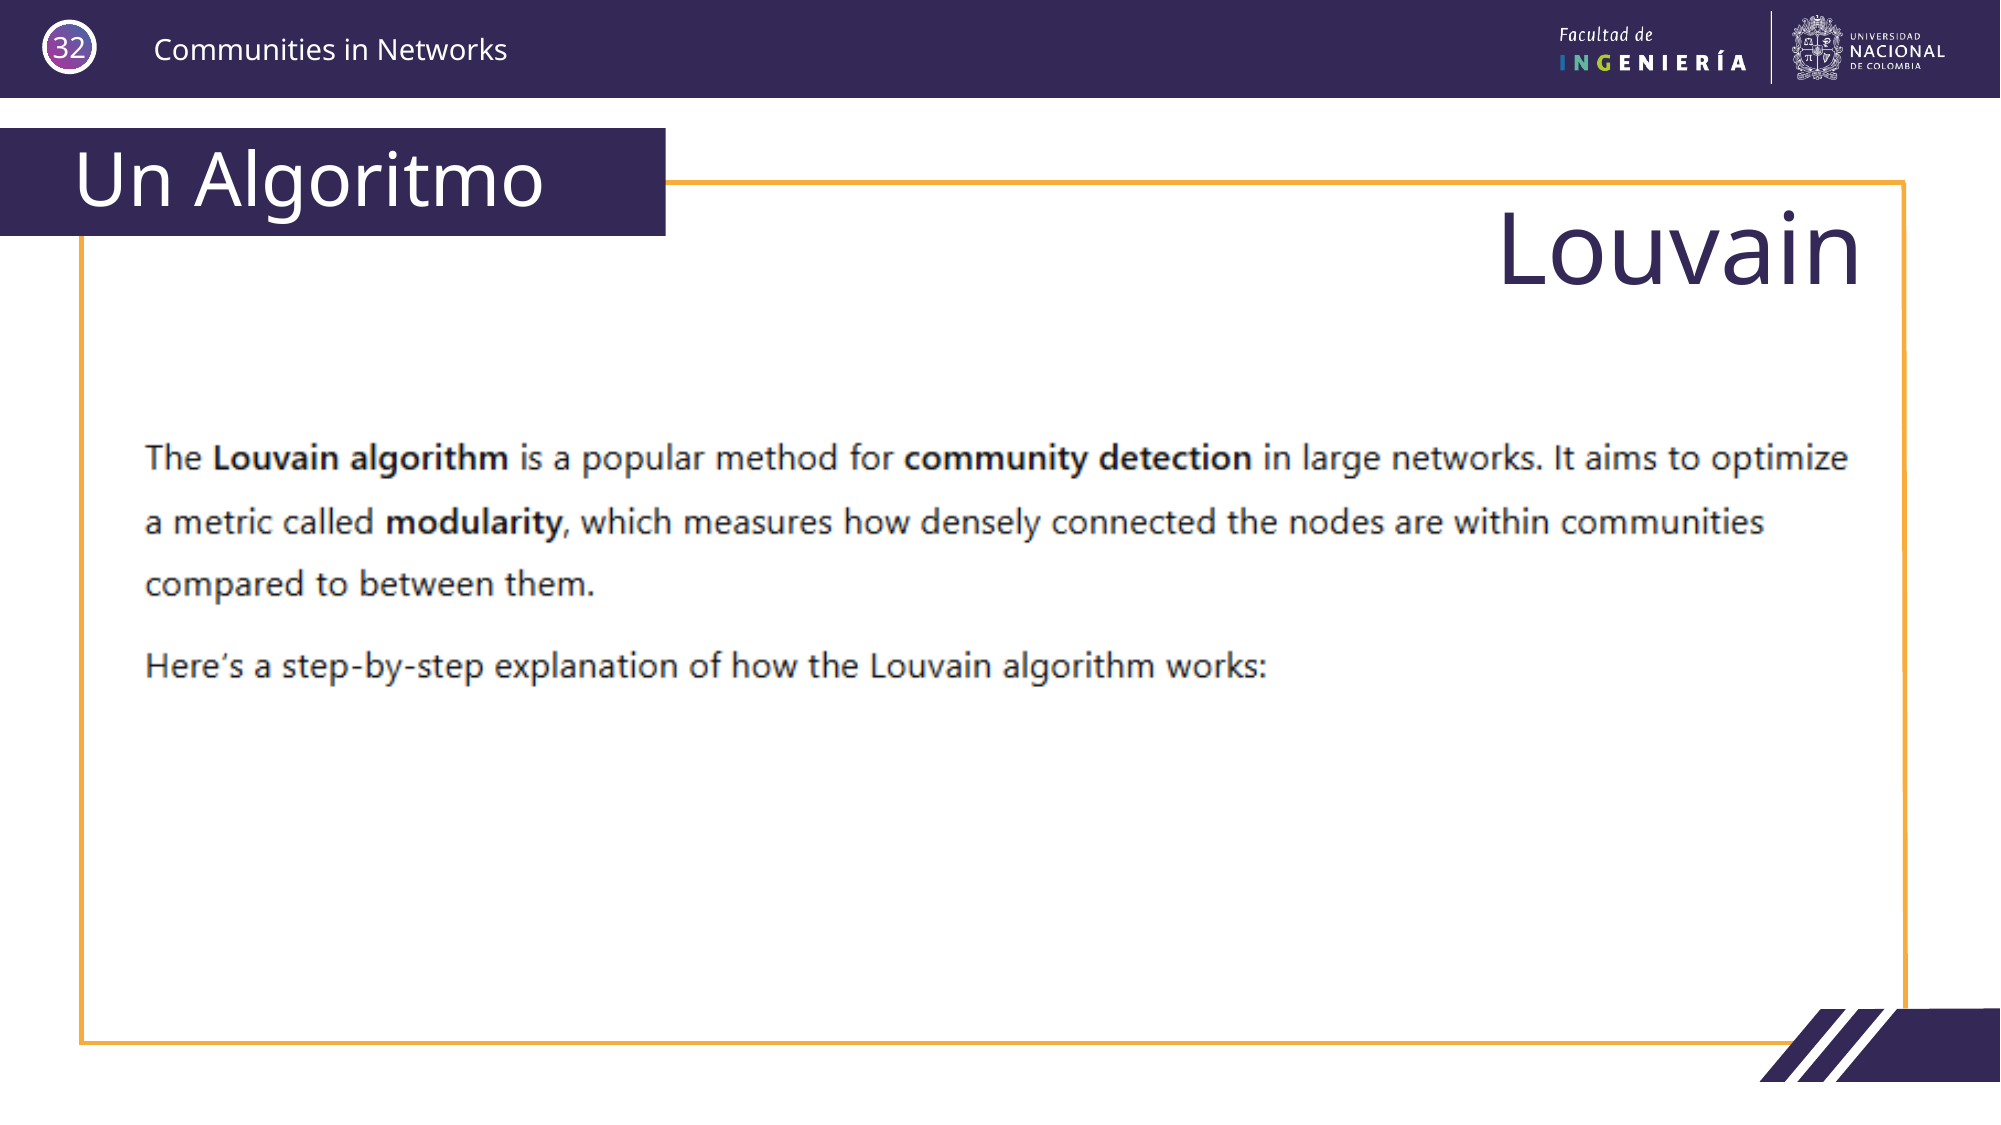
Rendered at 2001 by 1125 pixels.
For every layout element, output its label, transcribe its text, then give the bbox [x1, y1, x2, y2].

text_box Louvain [1480, 176, 1879, 312]
picture [95, 395, 1868, 718]
picture [1559, 11, 1957, 84]
slide_number 32 [42, 29, 97, 65]
title Un Algoritmo [0, 128, 666, 236]
